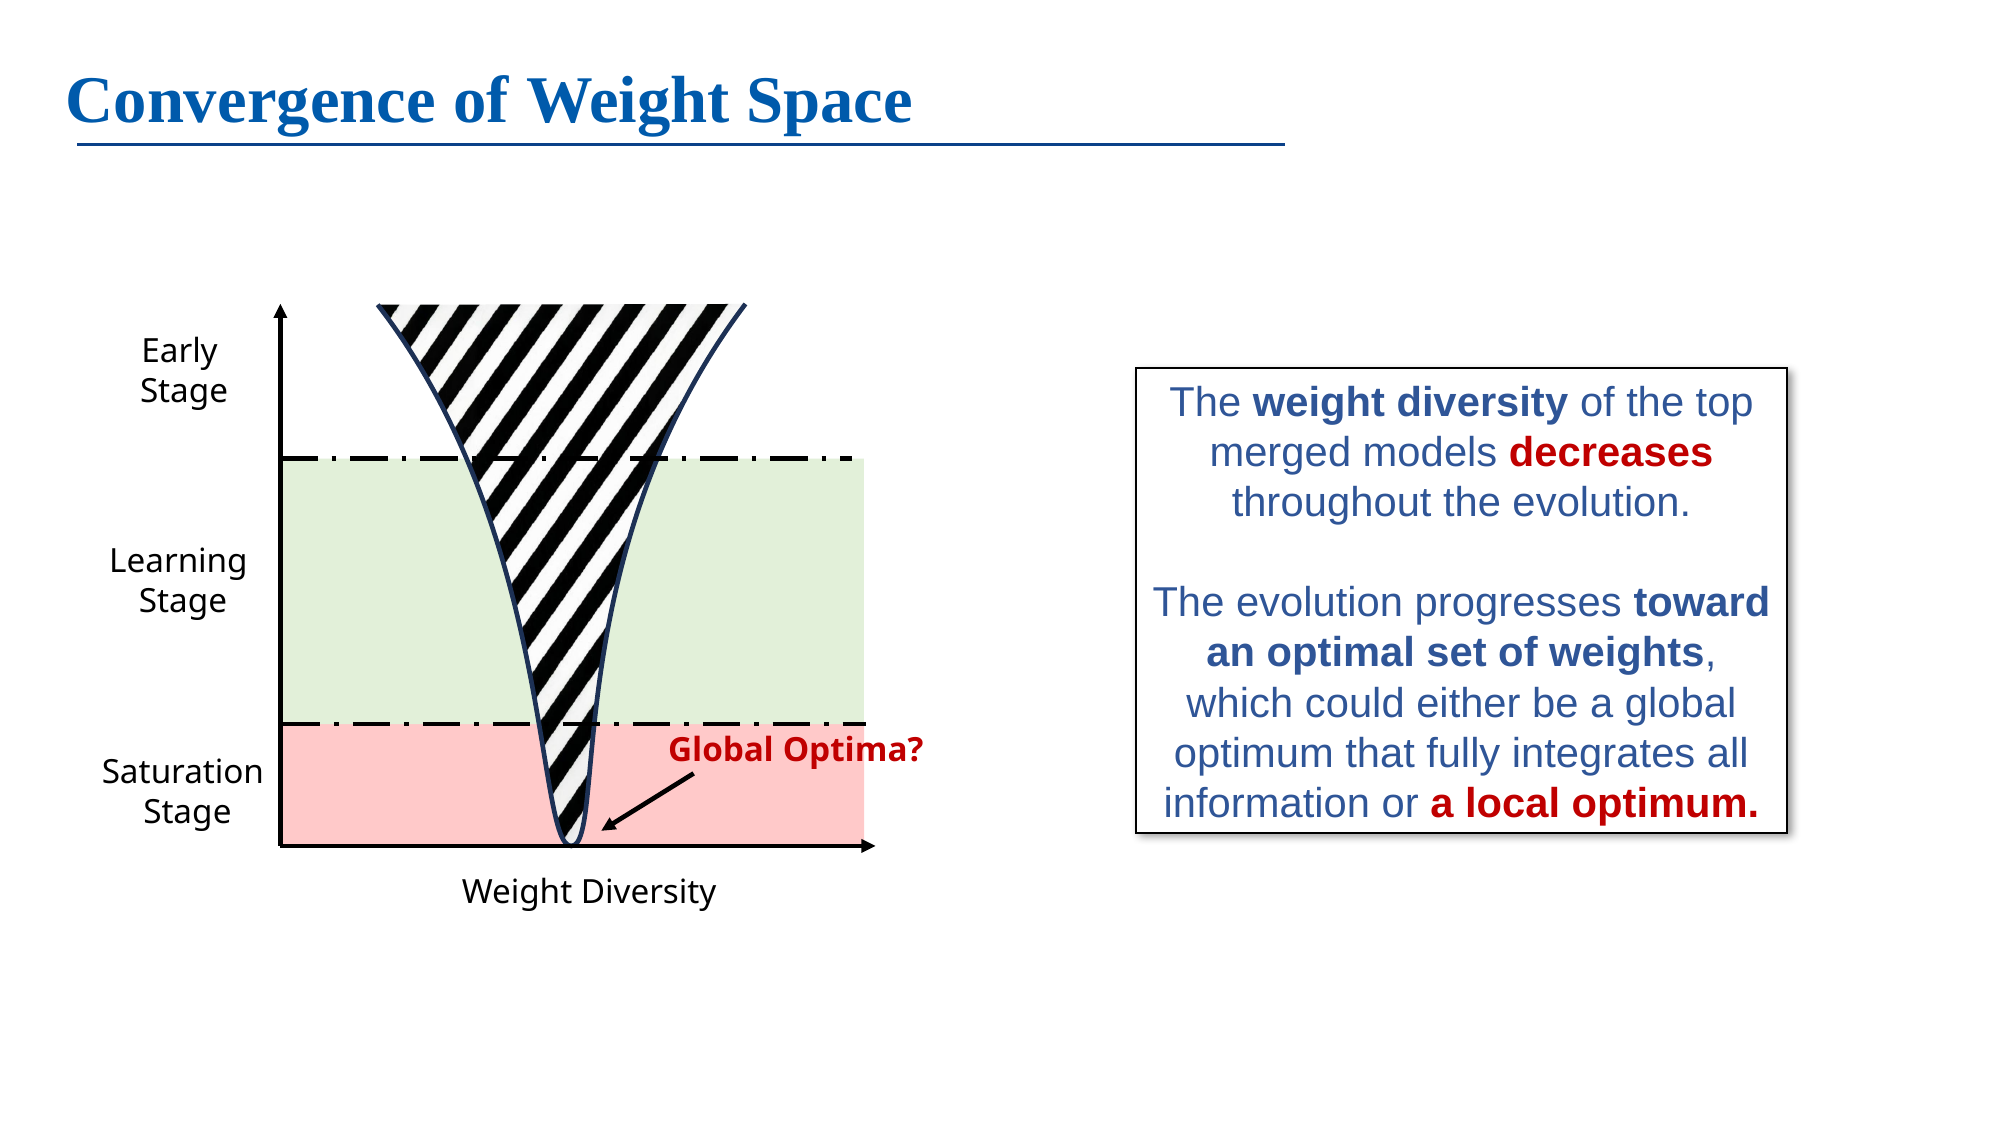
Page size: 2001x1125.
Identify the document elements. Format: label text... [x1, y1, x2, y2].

text_box The weight diversity of the top merged models decreases throughout the evolution. The evolution progresses toward an optimal set of weights, which could either be a global optimum that fully integrates all information or a local optimum. [1135, 367, 1788, 834]
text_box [0, 303, 980, 918]
text_box Convergence of Weight Space [10, 48, 969, 144]
